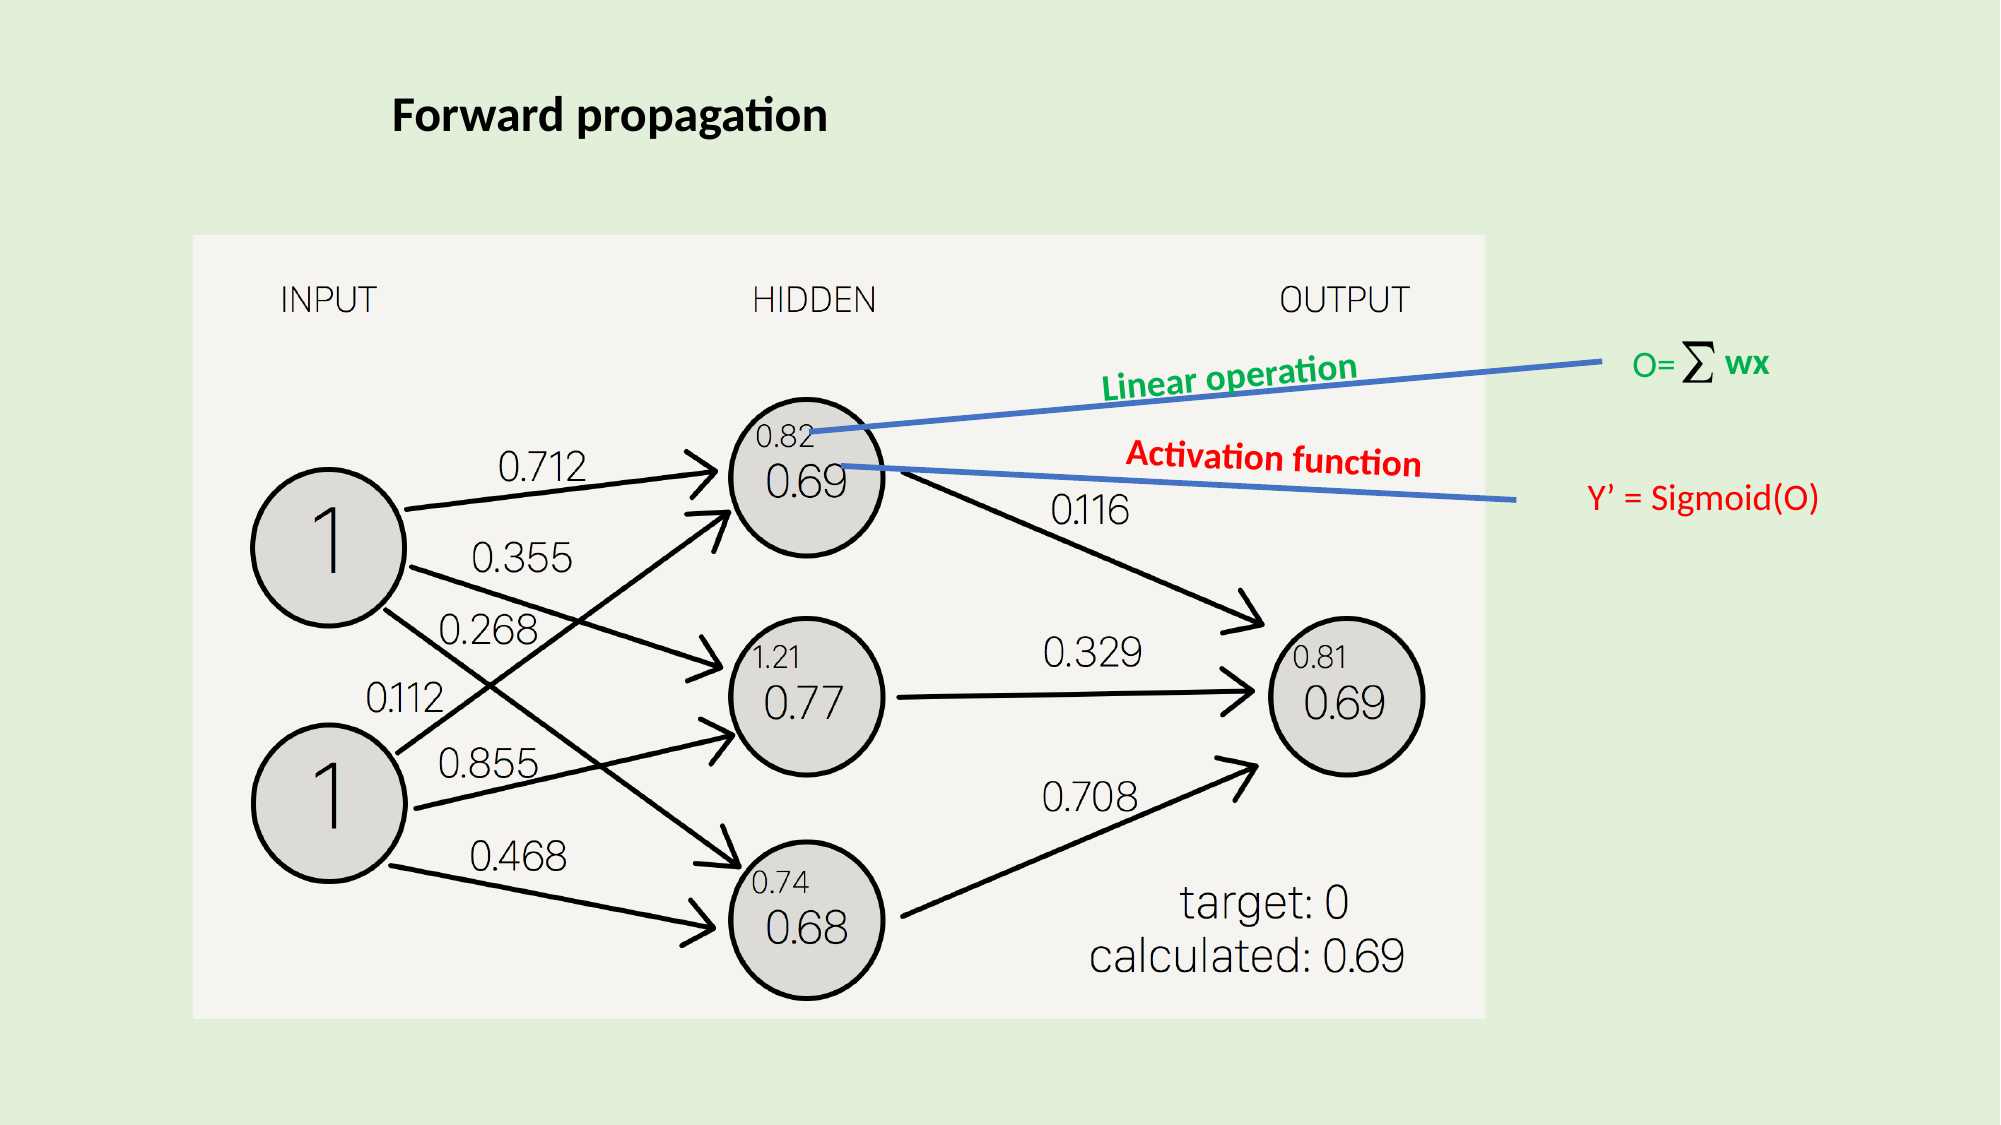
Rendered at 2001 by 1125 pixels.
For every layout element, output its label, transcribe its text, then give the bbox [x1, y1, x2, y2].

text_box wx [1710, 329, 1836, 389]
text_box O= [1617, 333, 1728, 393]
text_box Forward propagation [377, 73, 1517, 149]
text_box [840, 465, 1517, 500]
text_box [809, 361, 1603, 432]
text_box Y’ = Sigmoid(O) [1572, 465, 1875, 526]
picture [1682, 341, 1715, 383]
picture [193, 235, 1485, 1019]
